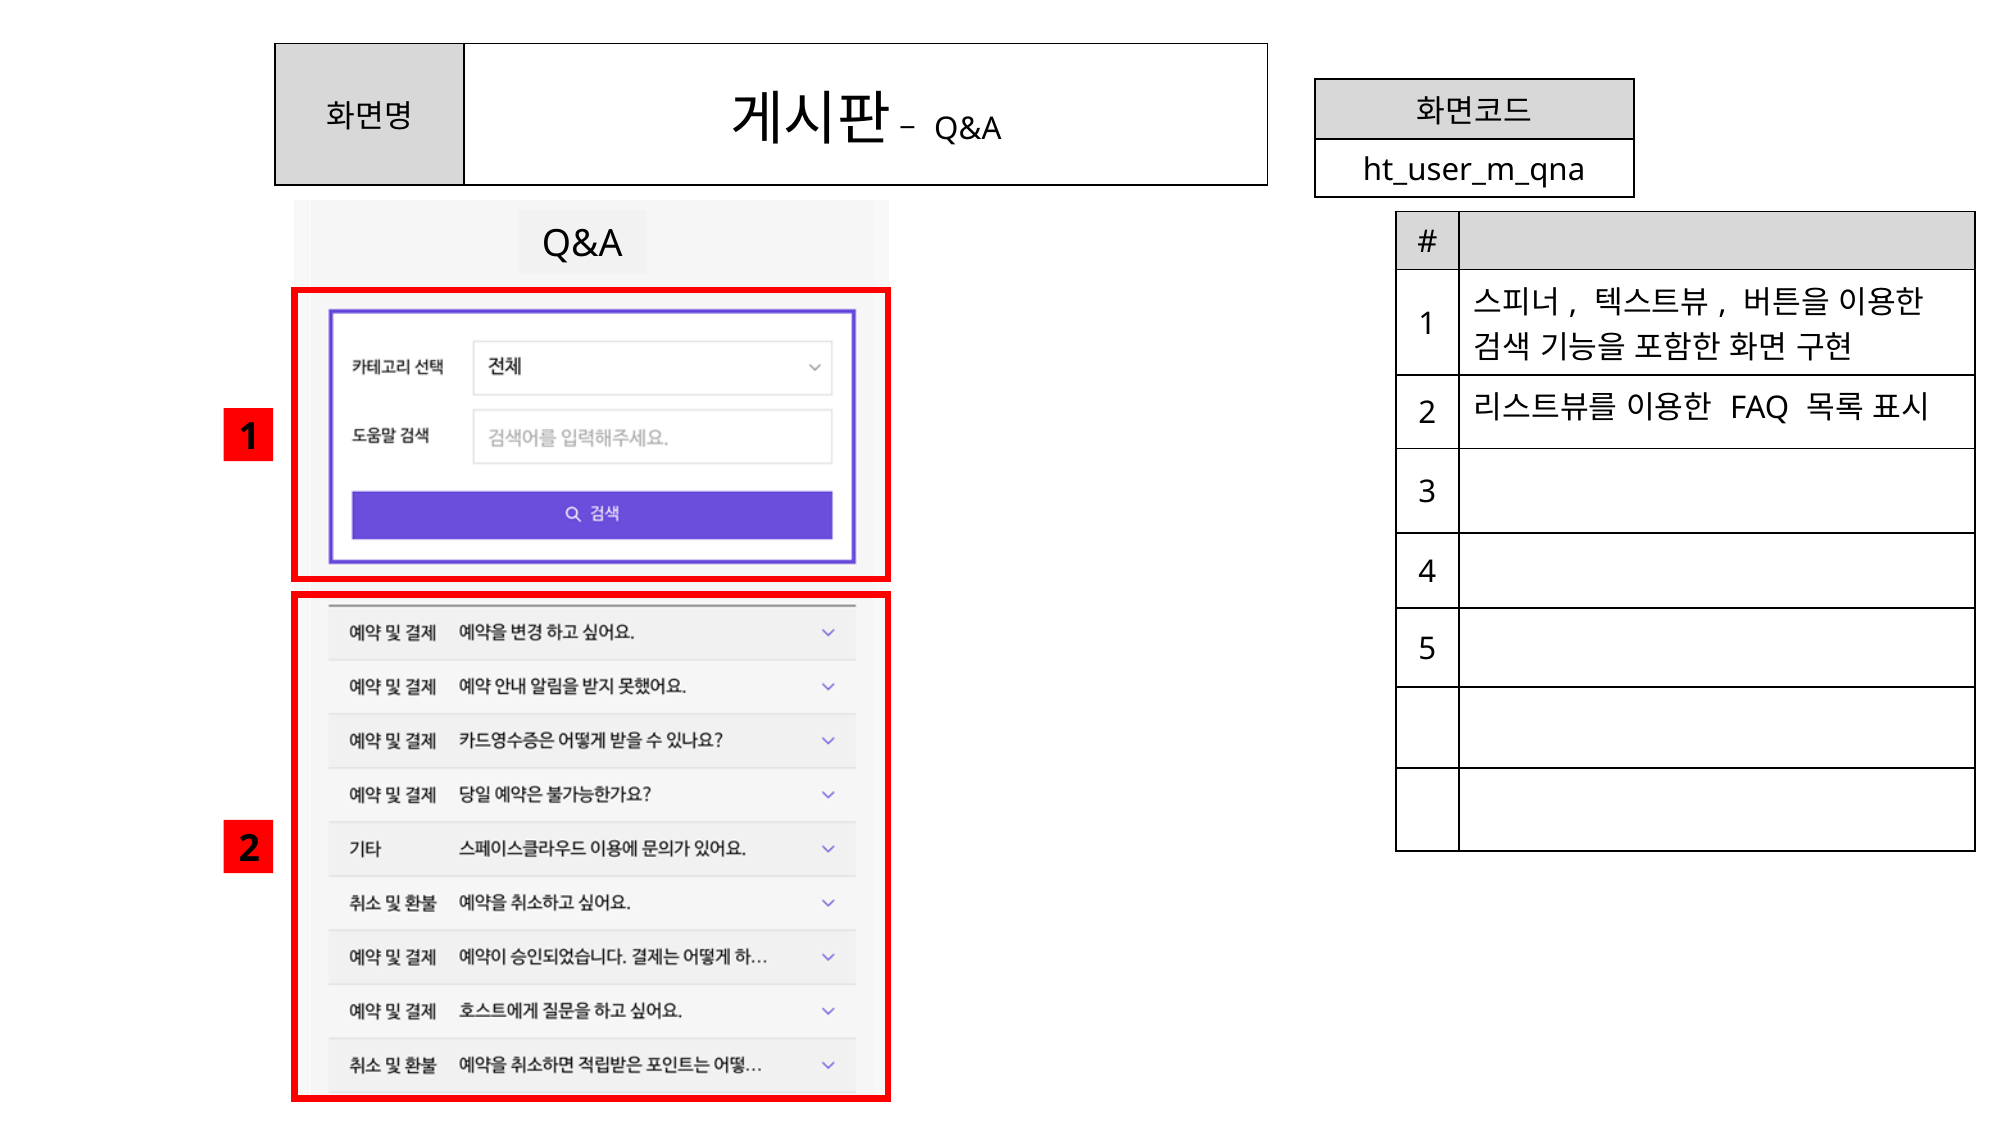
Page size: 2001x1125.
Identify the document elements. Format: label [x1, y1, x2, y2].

table_cell [1460, 769, 1974, 850]
table_cell [1397, 270, 1458, 374]
table_cell [1397, 688, 1458, 767]
table_cell [1460, 270, 1974, 374]
table_cell [1316, 140, 1633, 196]
table_cell [1460, 609, 1974, 686]
table_header [1397, 212, 1458, 269]
text_box [223, 819, 274, 874]
table_cell [1460, 688, 1974, 767]
table_header [276, 44, 463, 184]
table_cell [1460, 376, 1974, 448]
text_box [223, 408, 274, 462]
table_cell [1397, 376, 1458, 448]
table_header [465, 44, 1267, 184]
table_cell [1460, 449, 1974, 532]
table_header [1316, 80, 1633, 138]
table_cell [1397, 534, 1458, 607]
table_cell [1397, 449, 1458, 532]
picture [294, 200, 889, 1099]
text_box [293, 593, 889, 1100]
table_header [1460, 212, 1974, 269]
table_cell [1460, 534, 1974, 607]
table_cell [1397, 769, 1458, 850]
table_cell [1397, 609, 1458, 686]
